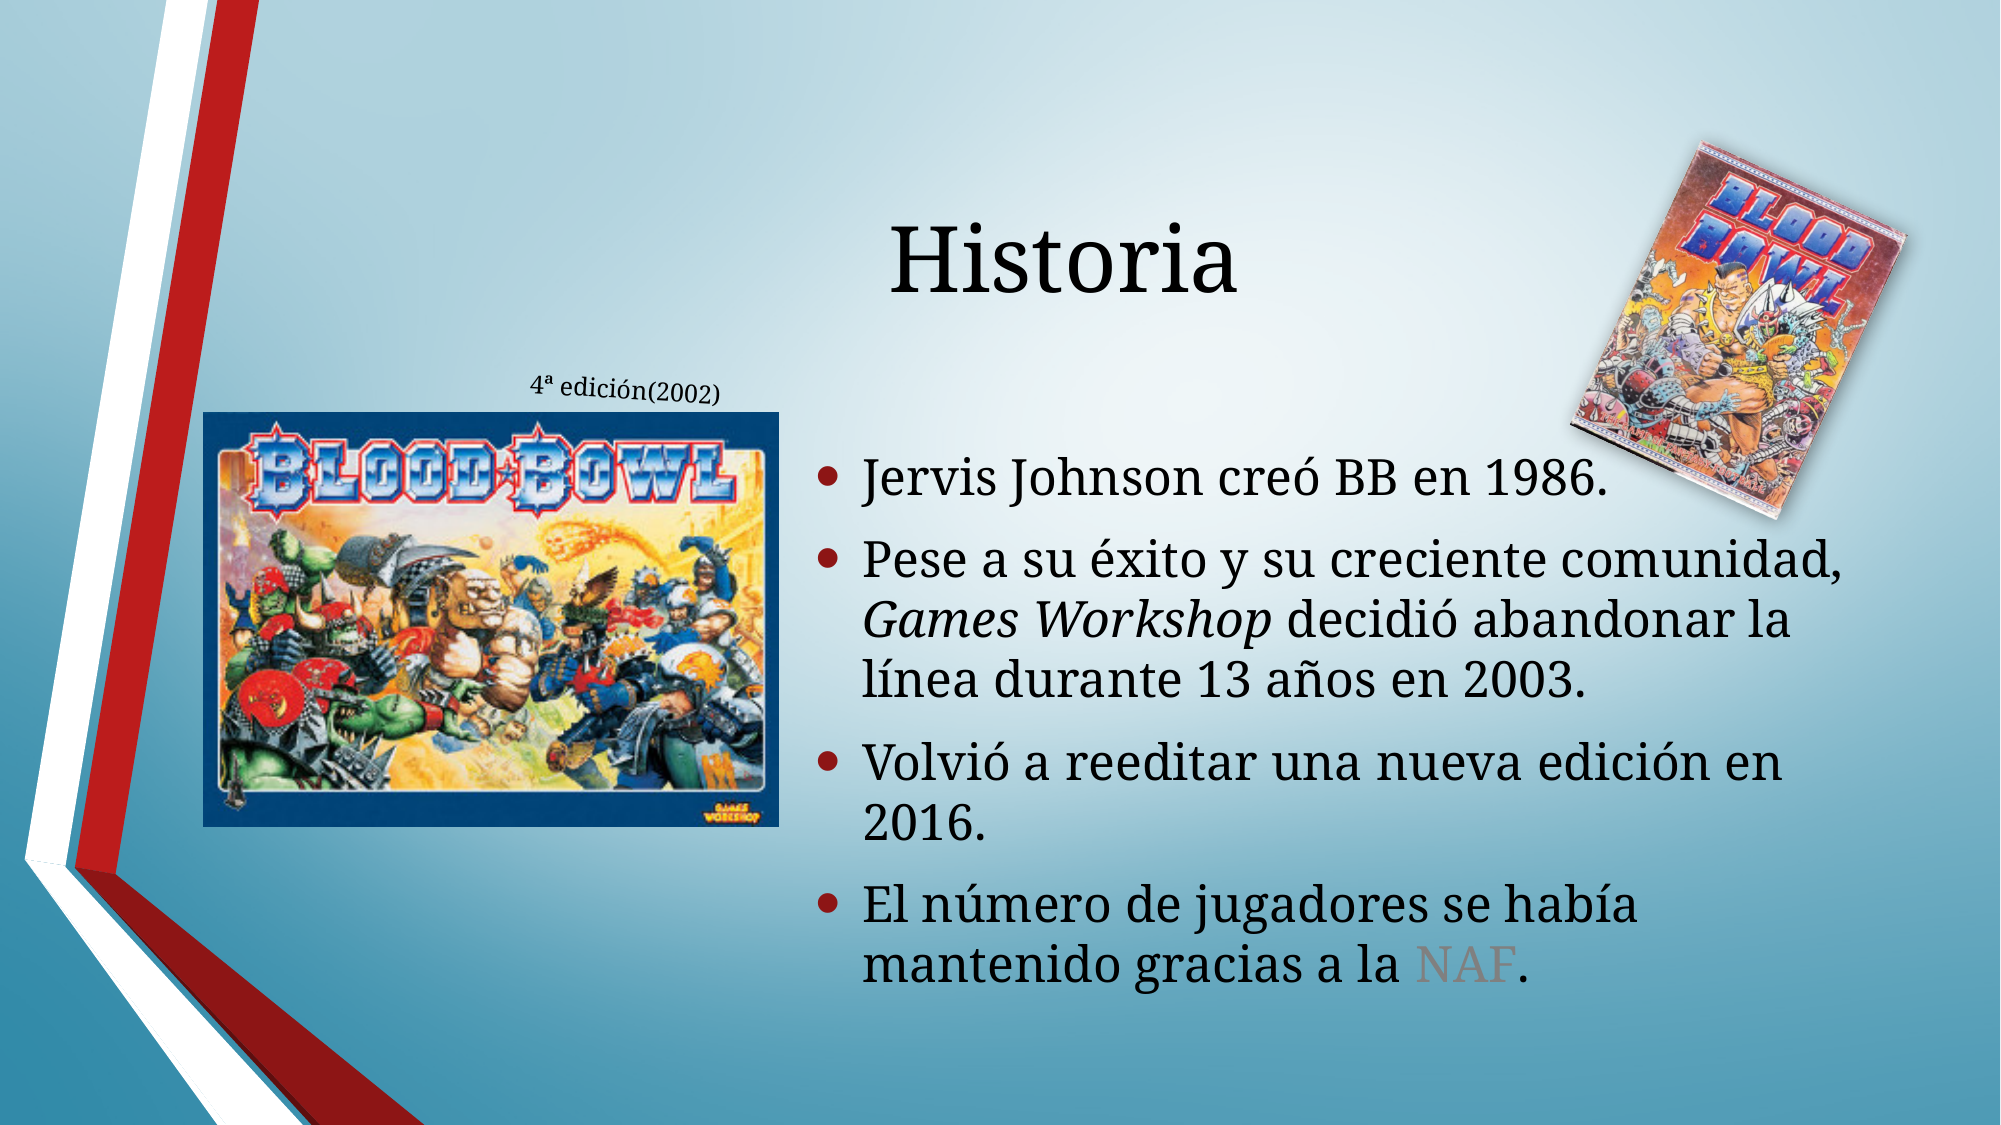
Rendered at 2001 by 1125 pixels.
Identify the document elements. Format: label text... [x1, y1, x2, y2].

picture [1570, 140, 1907, 519]
list Jervis Johnson creó BB en 1986. Pese a su éxito y su creciente comunidad, Games Workshop decidió abandonar la línea durante 13 años en 2003. Volvió a reeditar una nueva edición en 2016. El número de jugadores se había mantenido gracias a la NAF. [800, 437, 1887, 1031]
picture [202, 411, 779, 827]
title Historia [243, 112, 1887, 400]
text_box 4ª edición(2002) [514, 360, 740, 411]
